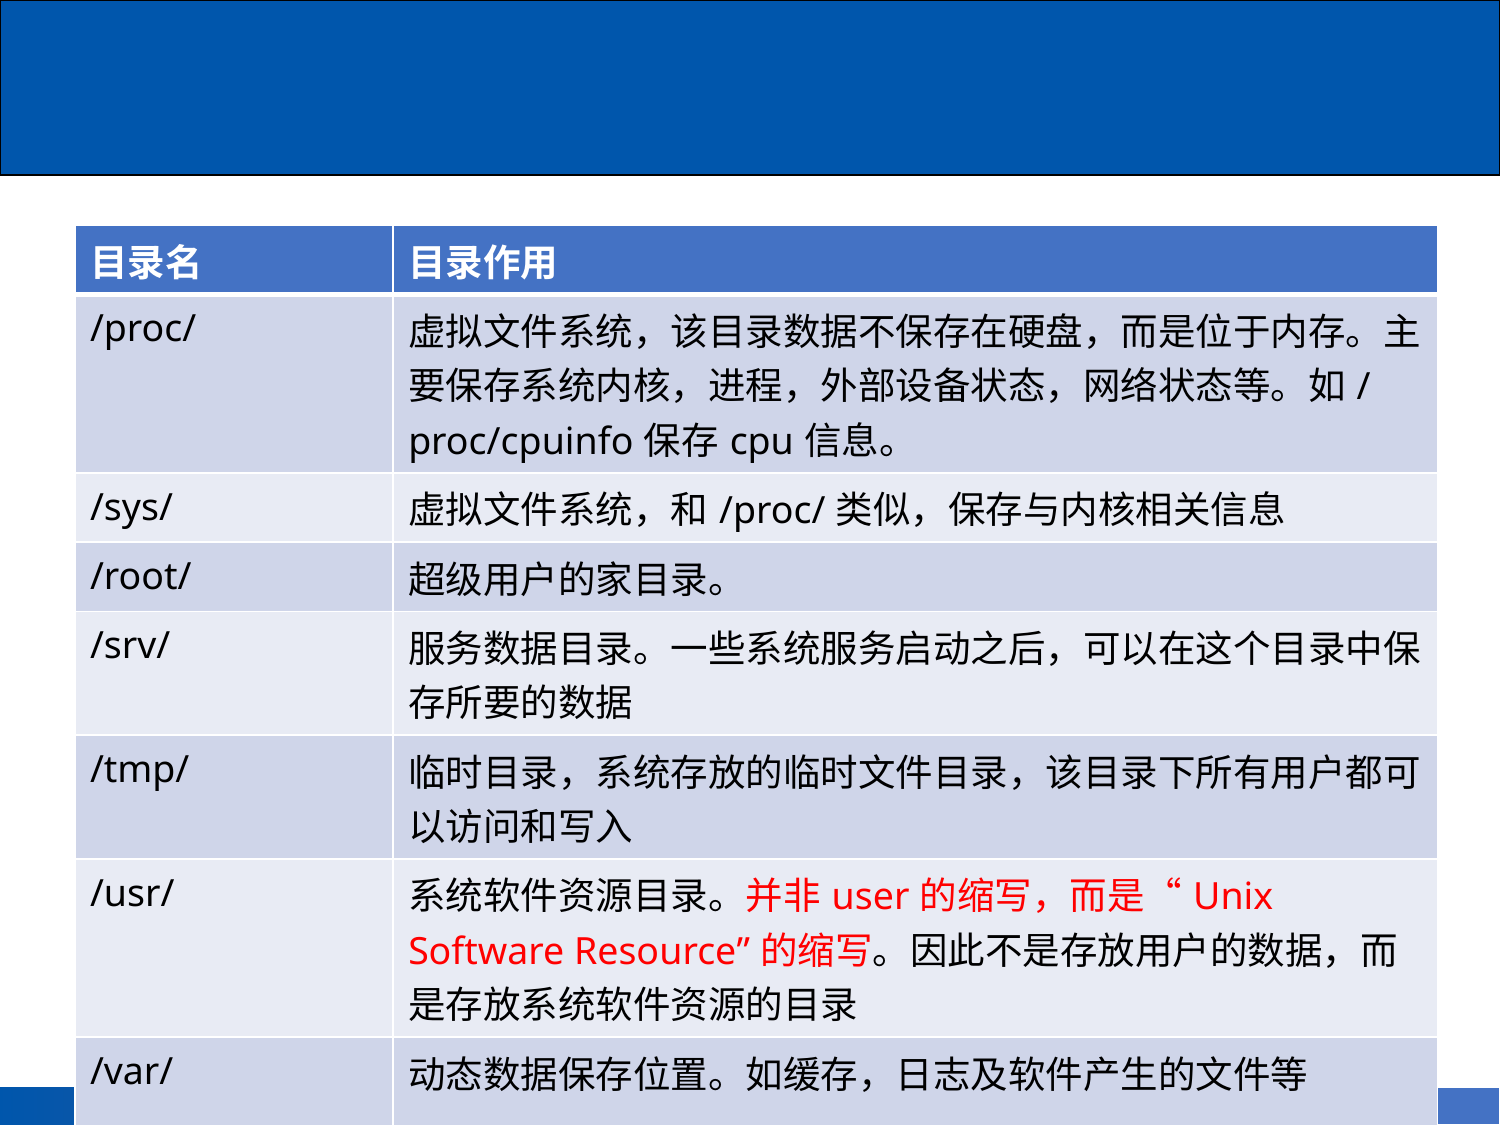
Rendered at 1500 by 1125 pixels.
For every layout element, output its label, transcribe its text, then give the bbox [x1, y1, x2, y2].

table_cell 虚拟文件系统，和/proc/类似，保存与内核相关信息 [394, 474, 1437, 541]
table_cell 服务数据目录。一些系统服务启动之后，可以在这个目录中保存所要的数据 [394, 612, 1437, 734]
table_cell /var/ [76, 1038, 392, 1125]
table_cell /tmp/ [76, 736, 392, 858]
table_cell 超级用户的家目录。 [394, 543, 1437, 611]
table_cell /usr/ [76, 860, 392, 1036]
table_cell /sys/ [76, 474, 392, 541]
table_cell /proc/ [76, 297, 392, 472]
table_cell 动态数据保存位置。如缓存，日志及软件产生的文件等 [394, 1038, 1437, 1125]
table_cell /srv/ [76, 612, 392, 734]
table_header 目录名 [76, 226, 392, 292]
table_cell /root/ [76, 543, 392, 611]
table_cell 虚拟文件系统，该目录数据不保存在硬盘，而是位于内存。主要保存系统内核，进程，外部设备状态，网络状态等。如/proc/cpuinfo保存cpu信息。 [394, 297, 1437, 472]
table_header 目录作用 [394, 226, 1437, 292]
table_cell 临时目录，系统存放的临时文件目录，该目录下所有用户都可以访问和写入 [394, 736, 1437, 858]
table_cell 系统软件资源目录。并非user的缩写，而是“Unix Software Resource”的缩写。因此不是存放用户的数据，而是存放系统软件资源的目录 [394, 860, 1437, 1036]
